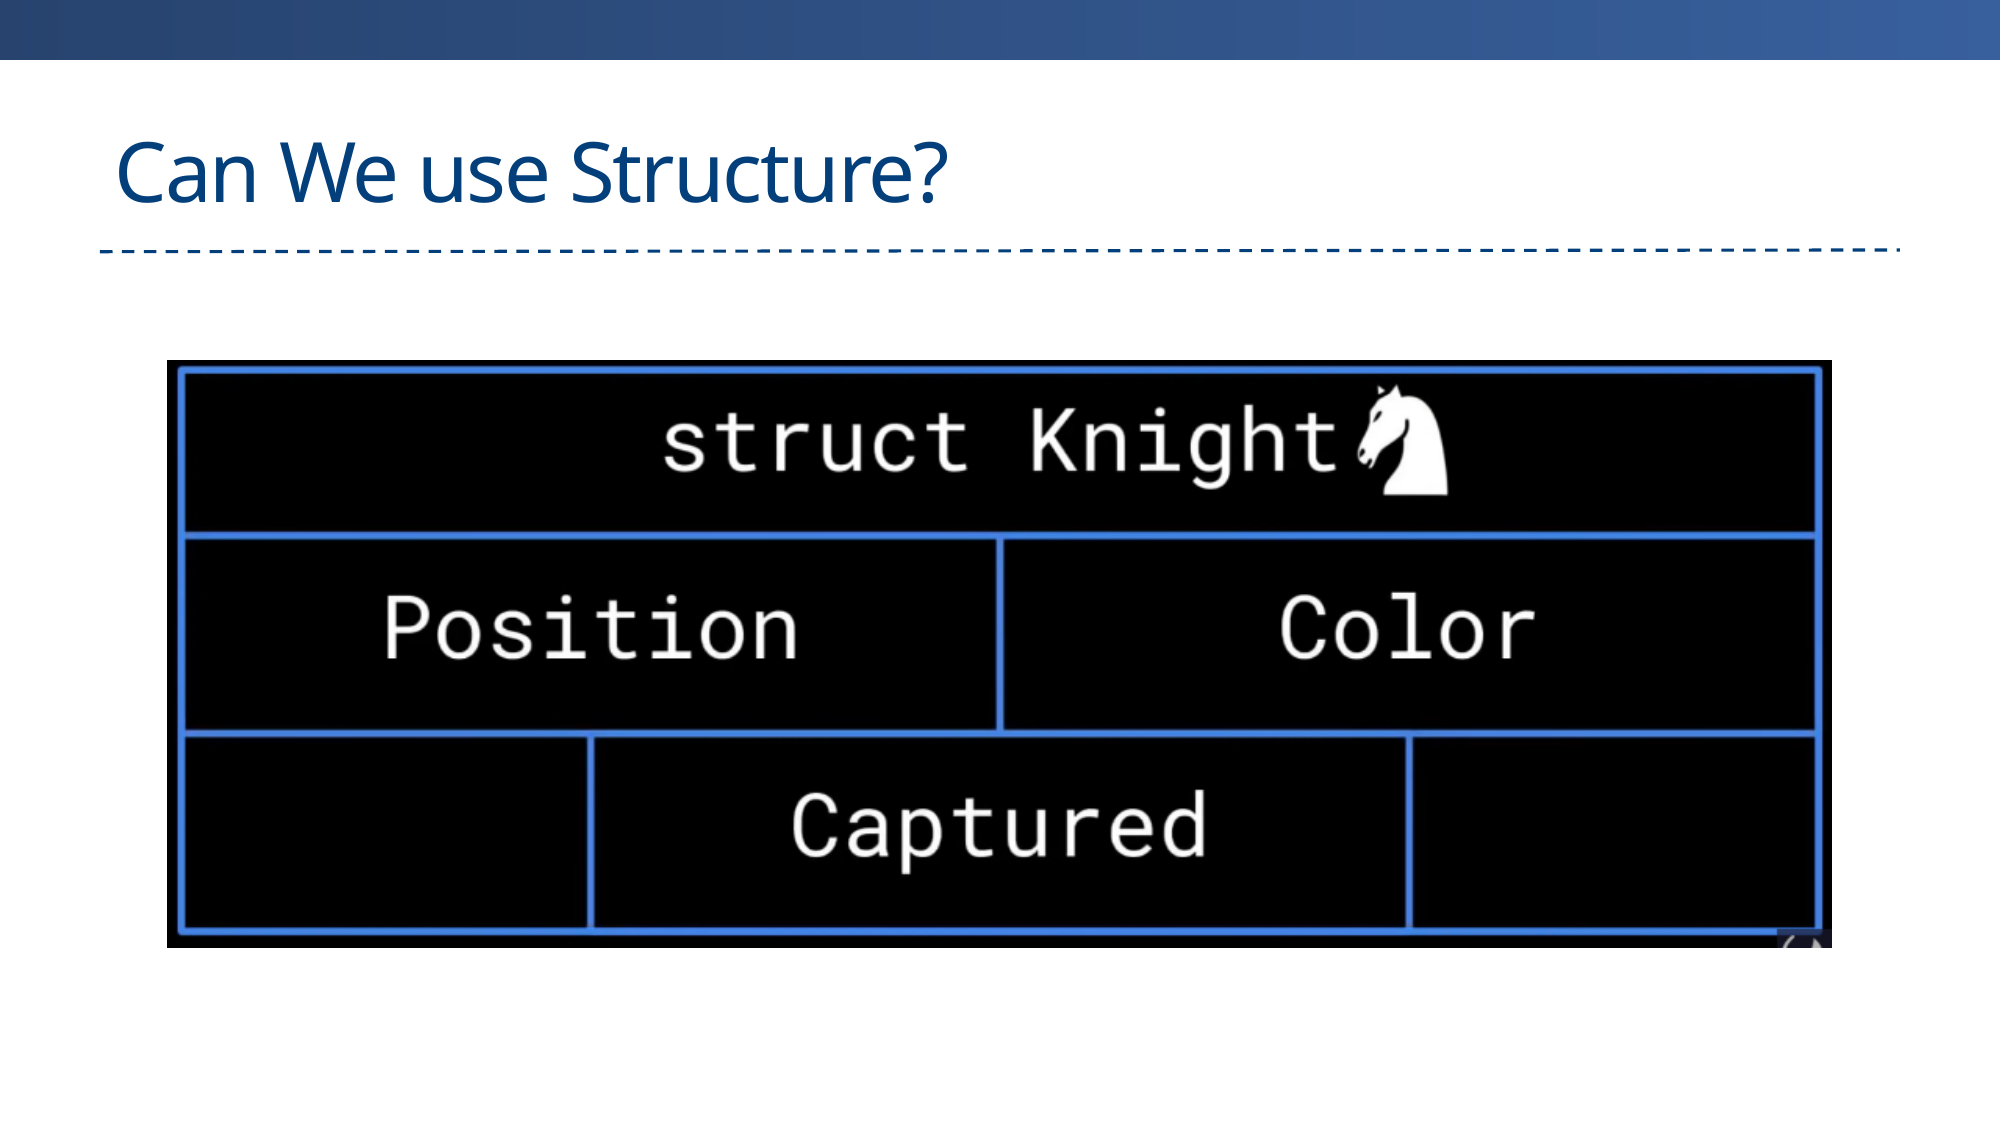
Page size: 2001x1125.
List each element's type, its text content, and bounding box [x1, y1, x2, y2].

title Can We use Structure? [99, 87, 1900, 250]
picture [166, 359, 1832, 948]
